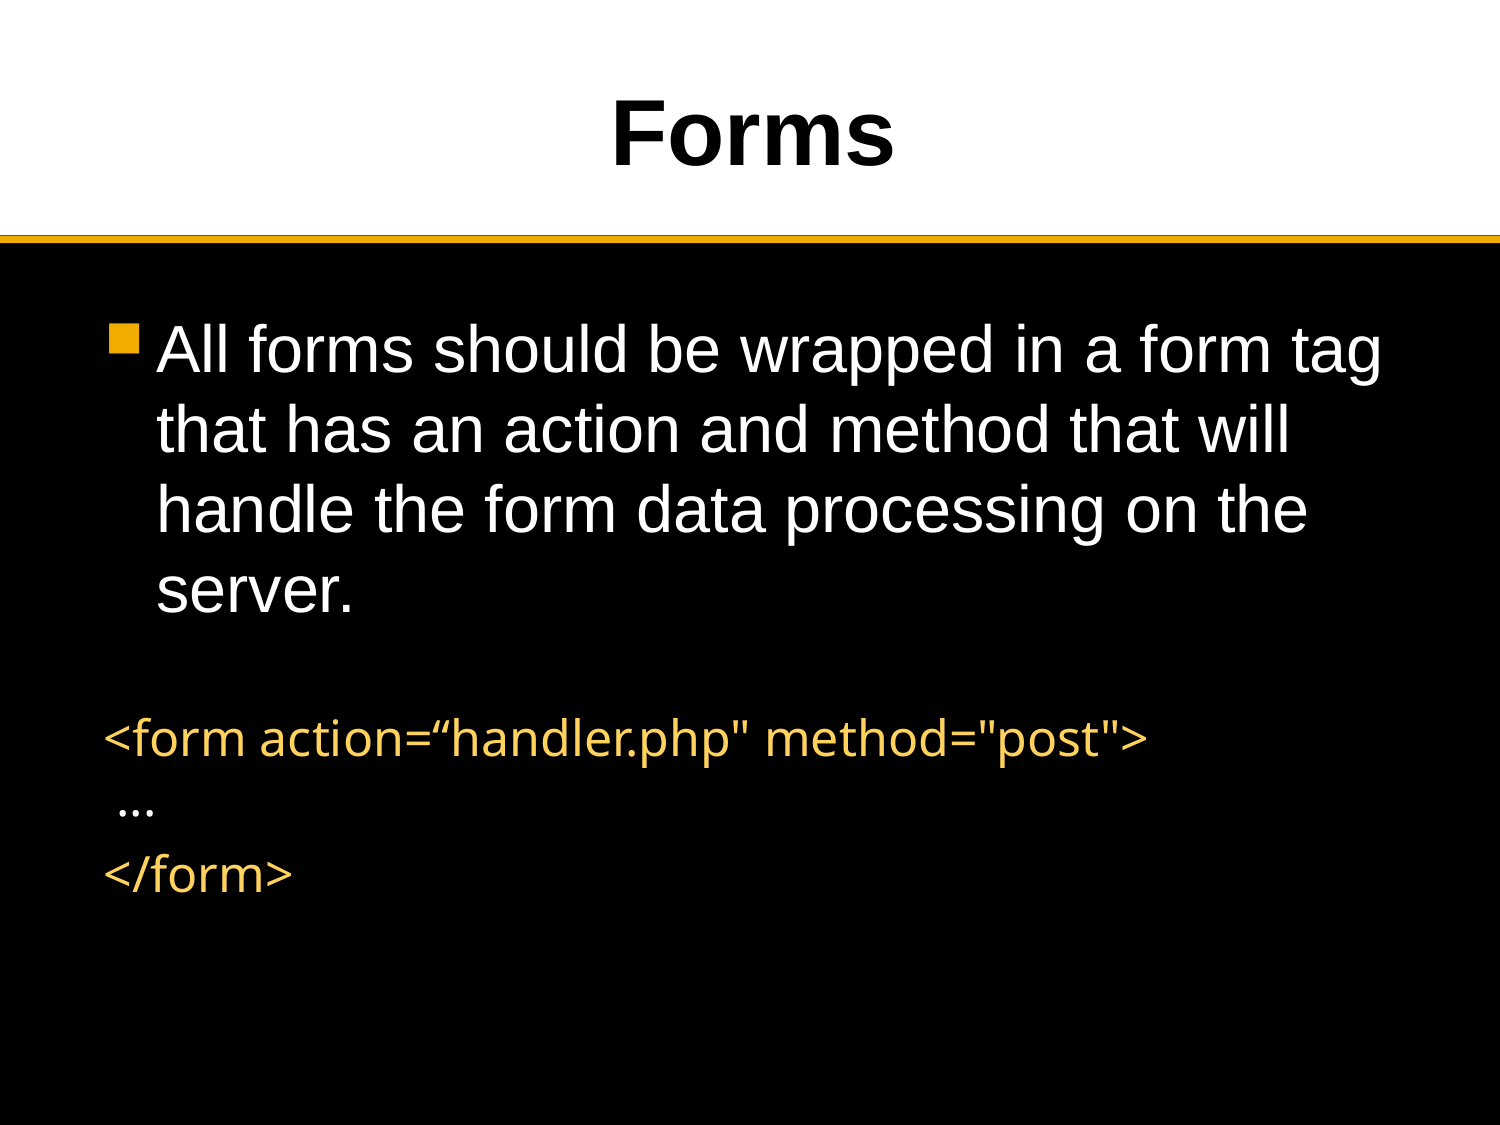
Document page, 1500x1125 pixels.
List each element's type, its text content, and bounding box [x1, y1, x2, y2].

list All forms should be wrapped in a form tag that has an action and method that will handle the form data processing on the server. <form action=“handler.php" method="post"> ... </form> [75, 291, 1425, 1050]
title Forms [75, 25, 1425, 231]
